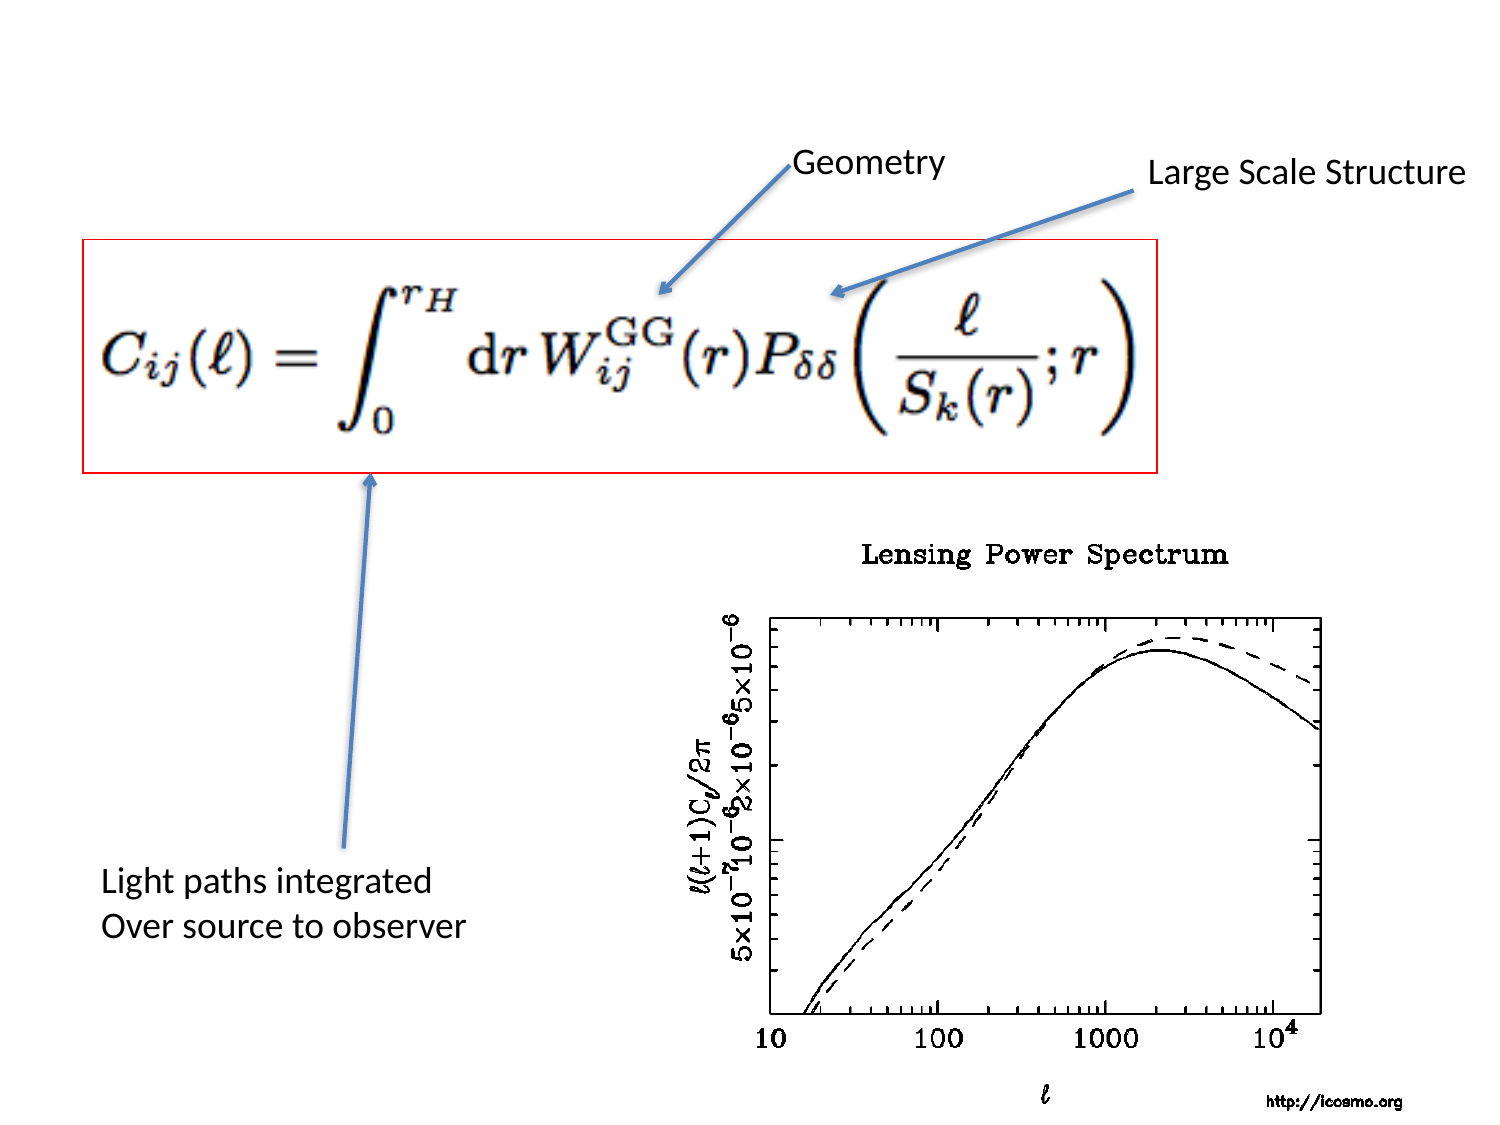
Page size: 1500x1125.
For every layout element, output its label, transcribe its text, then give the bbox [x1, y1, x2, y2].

text_box Light paths integrated Over source to observer [86, 848, 483, 954]
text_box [658, 164, 791, 296]
text_box Large Scale Structure [1133, 139, 1482, 200]
text_box Geometry [777, 129, 961, 190]
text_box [343, 472, 371, 849]
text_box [829, 190, 1134, 296]
picture [658, 505, 1433, 1125]
picture [83, 240, 1157, 473]
